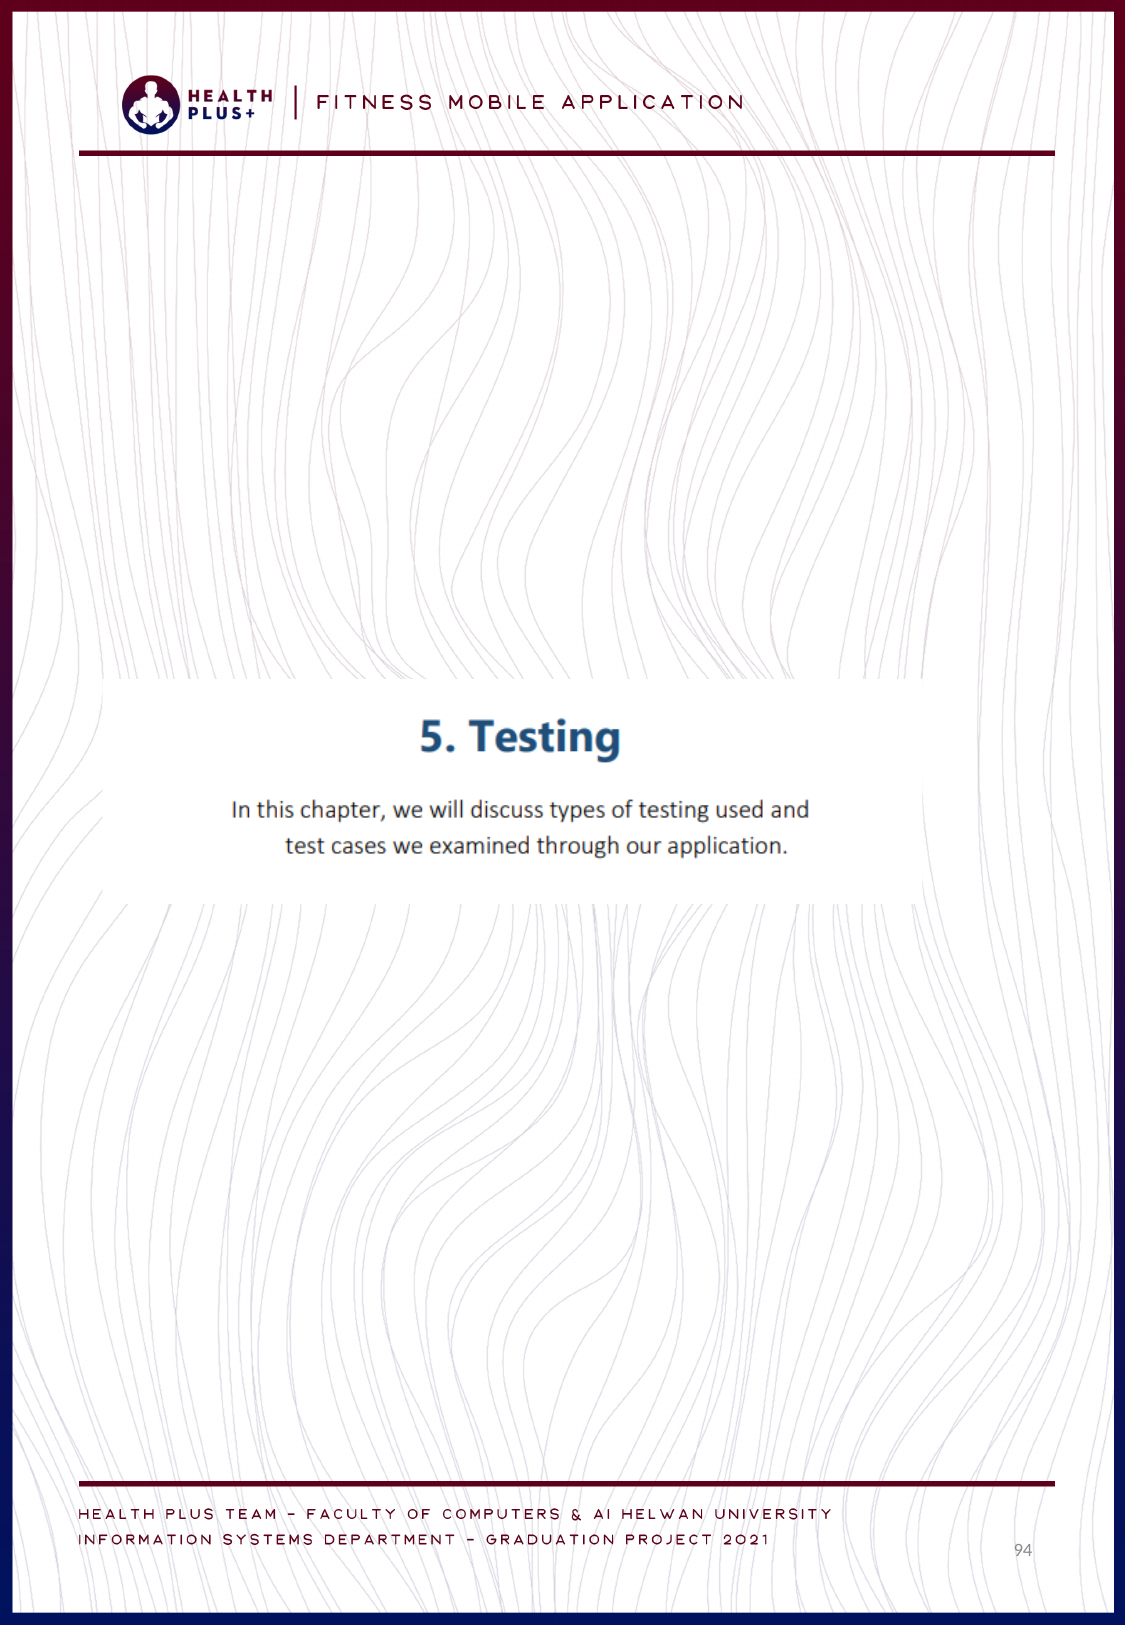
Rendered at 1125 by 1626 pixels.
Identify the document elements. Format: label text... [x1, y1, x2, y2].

picture [0, 0, 1125, 1625]
slide_number 94 [794, 1506, 1048, 1593]
